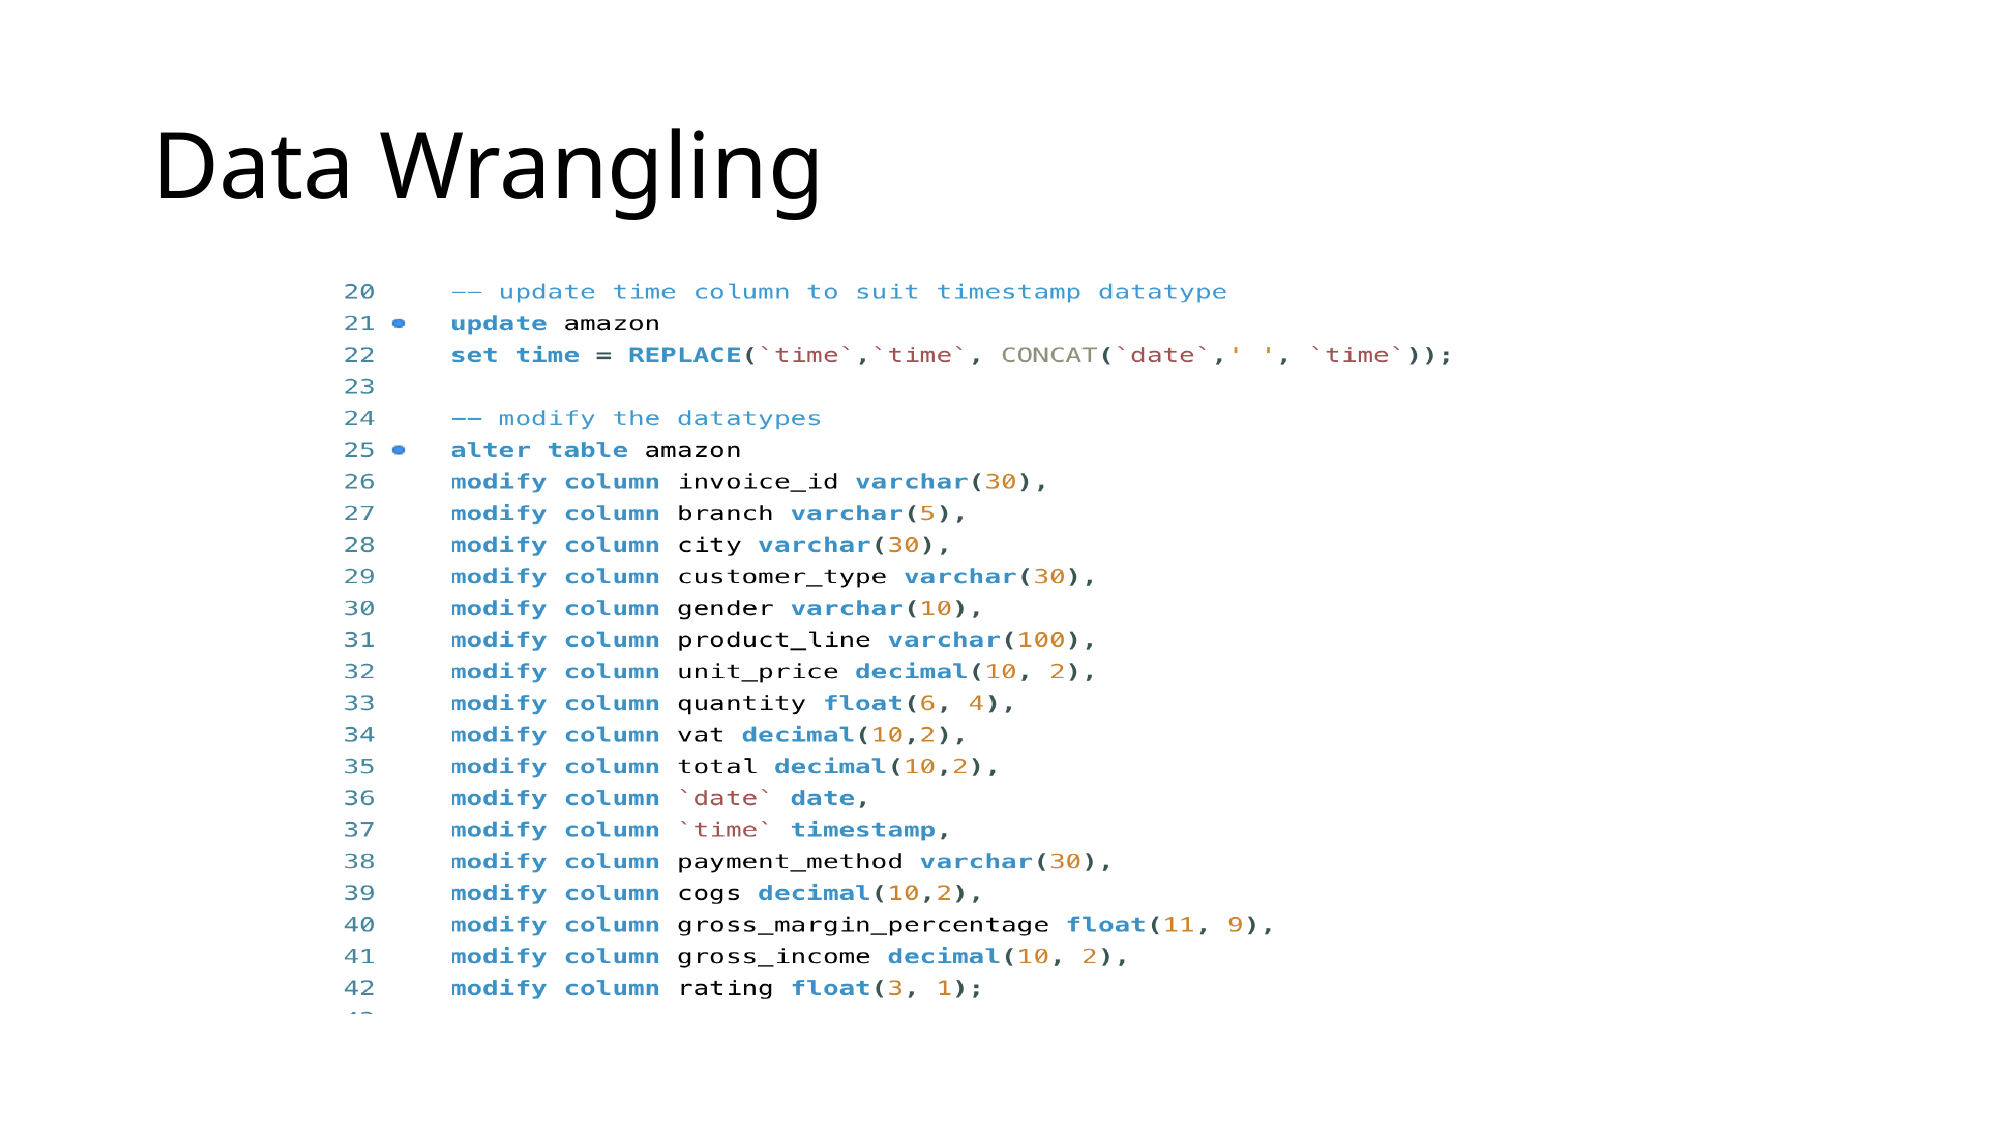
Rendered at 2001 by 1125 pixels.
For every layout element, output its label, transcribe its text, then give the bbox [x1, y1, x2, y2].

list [336, 276, 1590, 1014]
title Data Wrangling [137, 59, 1863, 278]
